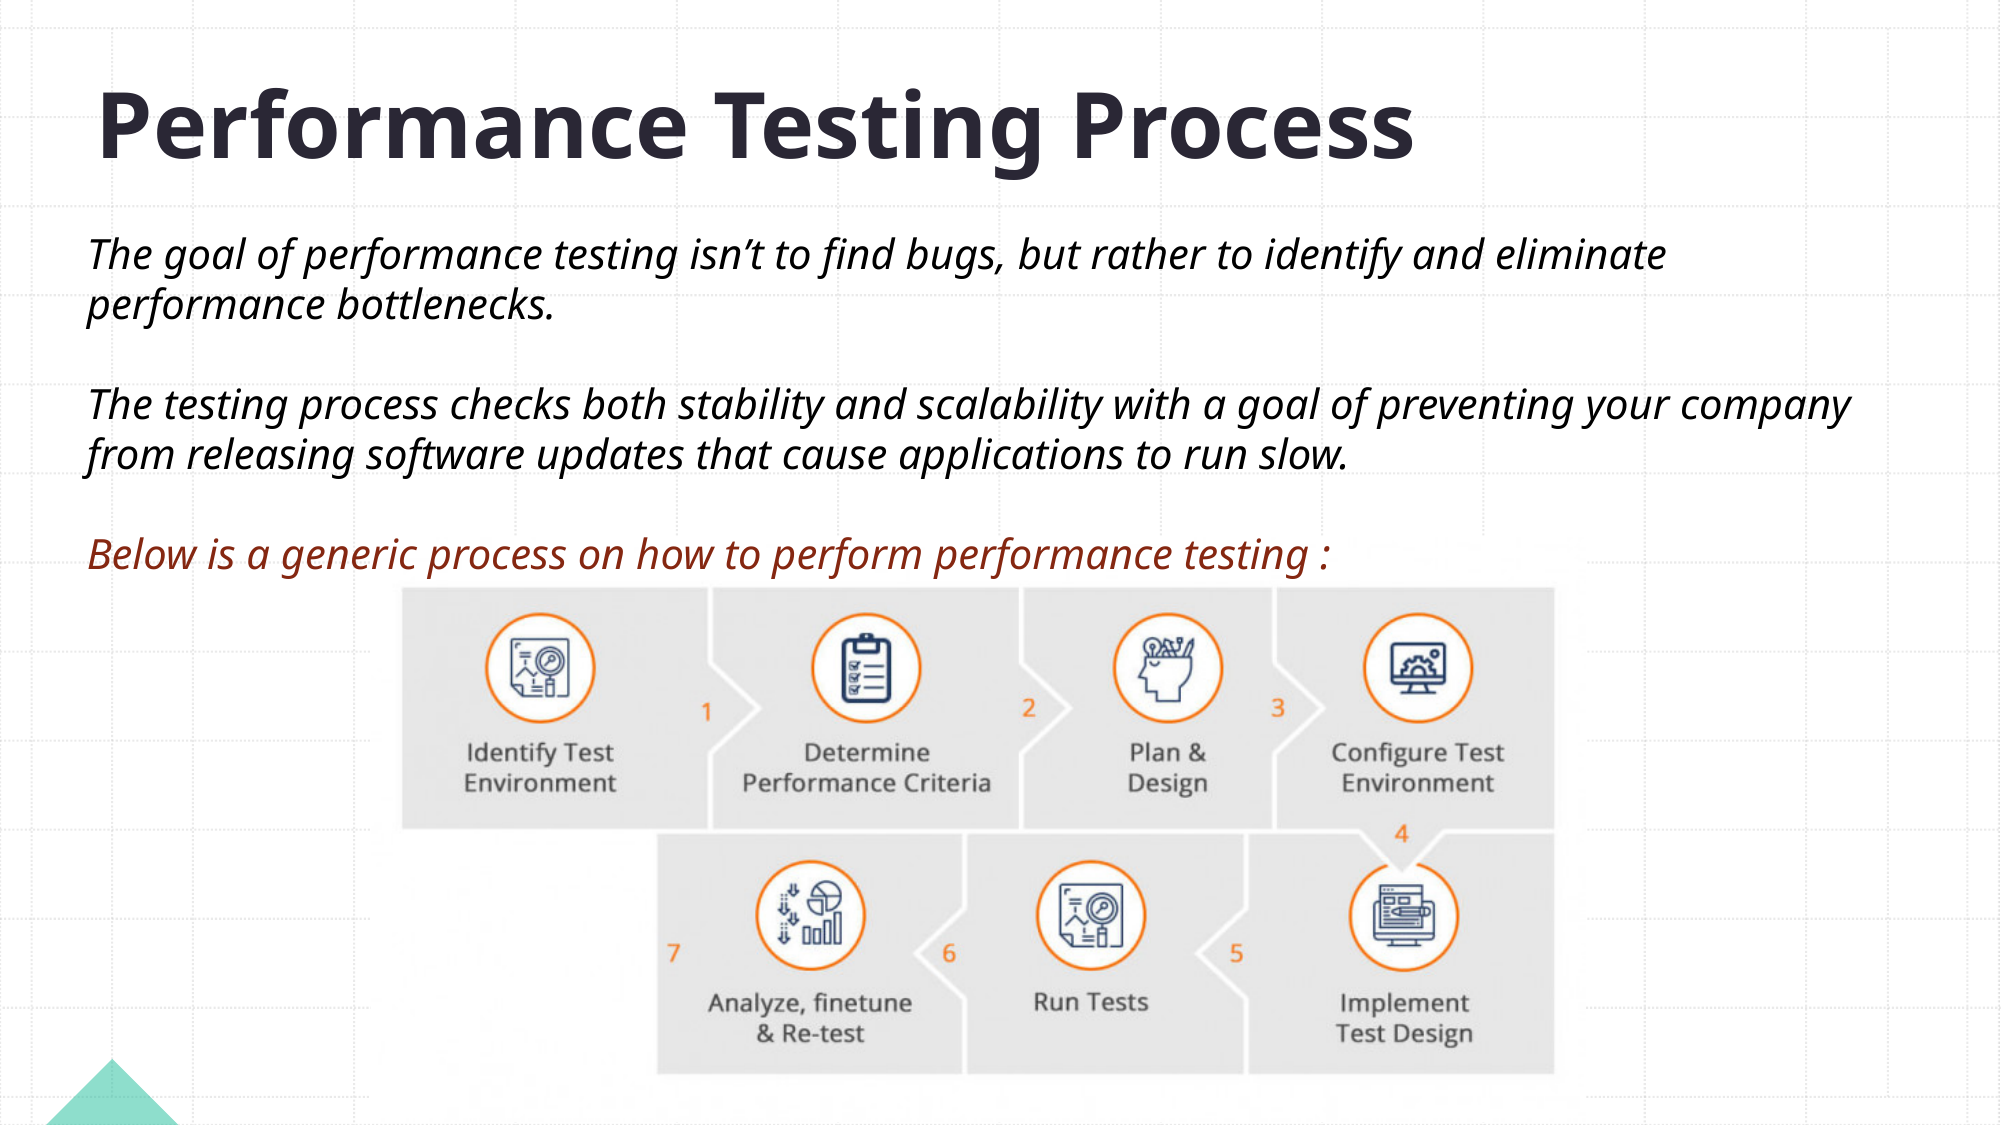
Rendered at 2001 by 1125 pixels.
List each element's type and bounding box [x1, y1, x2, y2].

list [371, 537, 1586, 1122]
text_box [0, 0, 2000, 1125]
